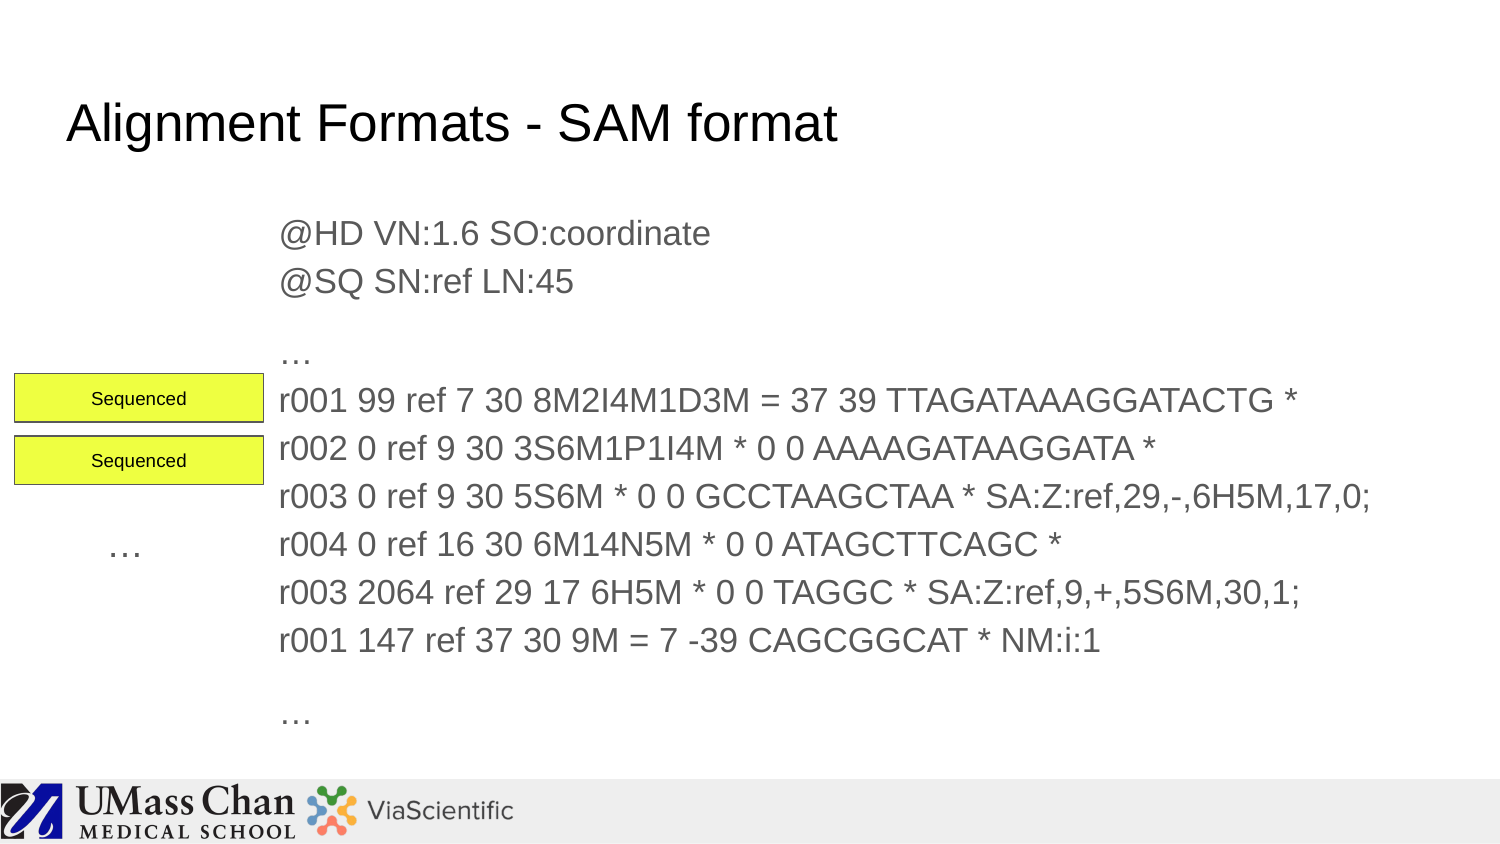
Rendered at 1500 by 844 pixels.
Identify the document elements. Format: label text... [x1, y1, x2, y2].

text_box … [91, 498, 167, 580]
text_box Sequenced [14, 373, 264, 422]
list @HD VN:1.6 SO:coordinate @SQ SN:ref LN:45 … r001 99 ref 7 30 8M2I4M1D3M = 37 39 TTAGATAAAGGATACTG * r002 0 ref 9 30 3S6M1P1I4M * 0 0 AAAAGATAAGGATA * r003 0 ref 9 30 5S6M * 0 0 GCCTAAGCTAA * SA:Z:ref,29,-,6H5M,17,0; r004 0 ref 16 30 6M14N5M * 0 0 ATAGCTTCAGC * r003 2064 ref 29 17 6H5M * 0 0 TAGGC * SA:Z:ref,9,+,5S6M,30,1; r001 147 ref 37 30 9M = 7 -39 CAGCGGCAT * NM:i:1 … [263, 189, 1489, 750]
title Alignment Formats - SAM format [51, 72, 1449, 167]
picture [0, 783, 296, 839]
text_box Sequenced [14, 435, 264, 485]
picture [306, 783, 515, 840]
